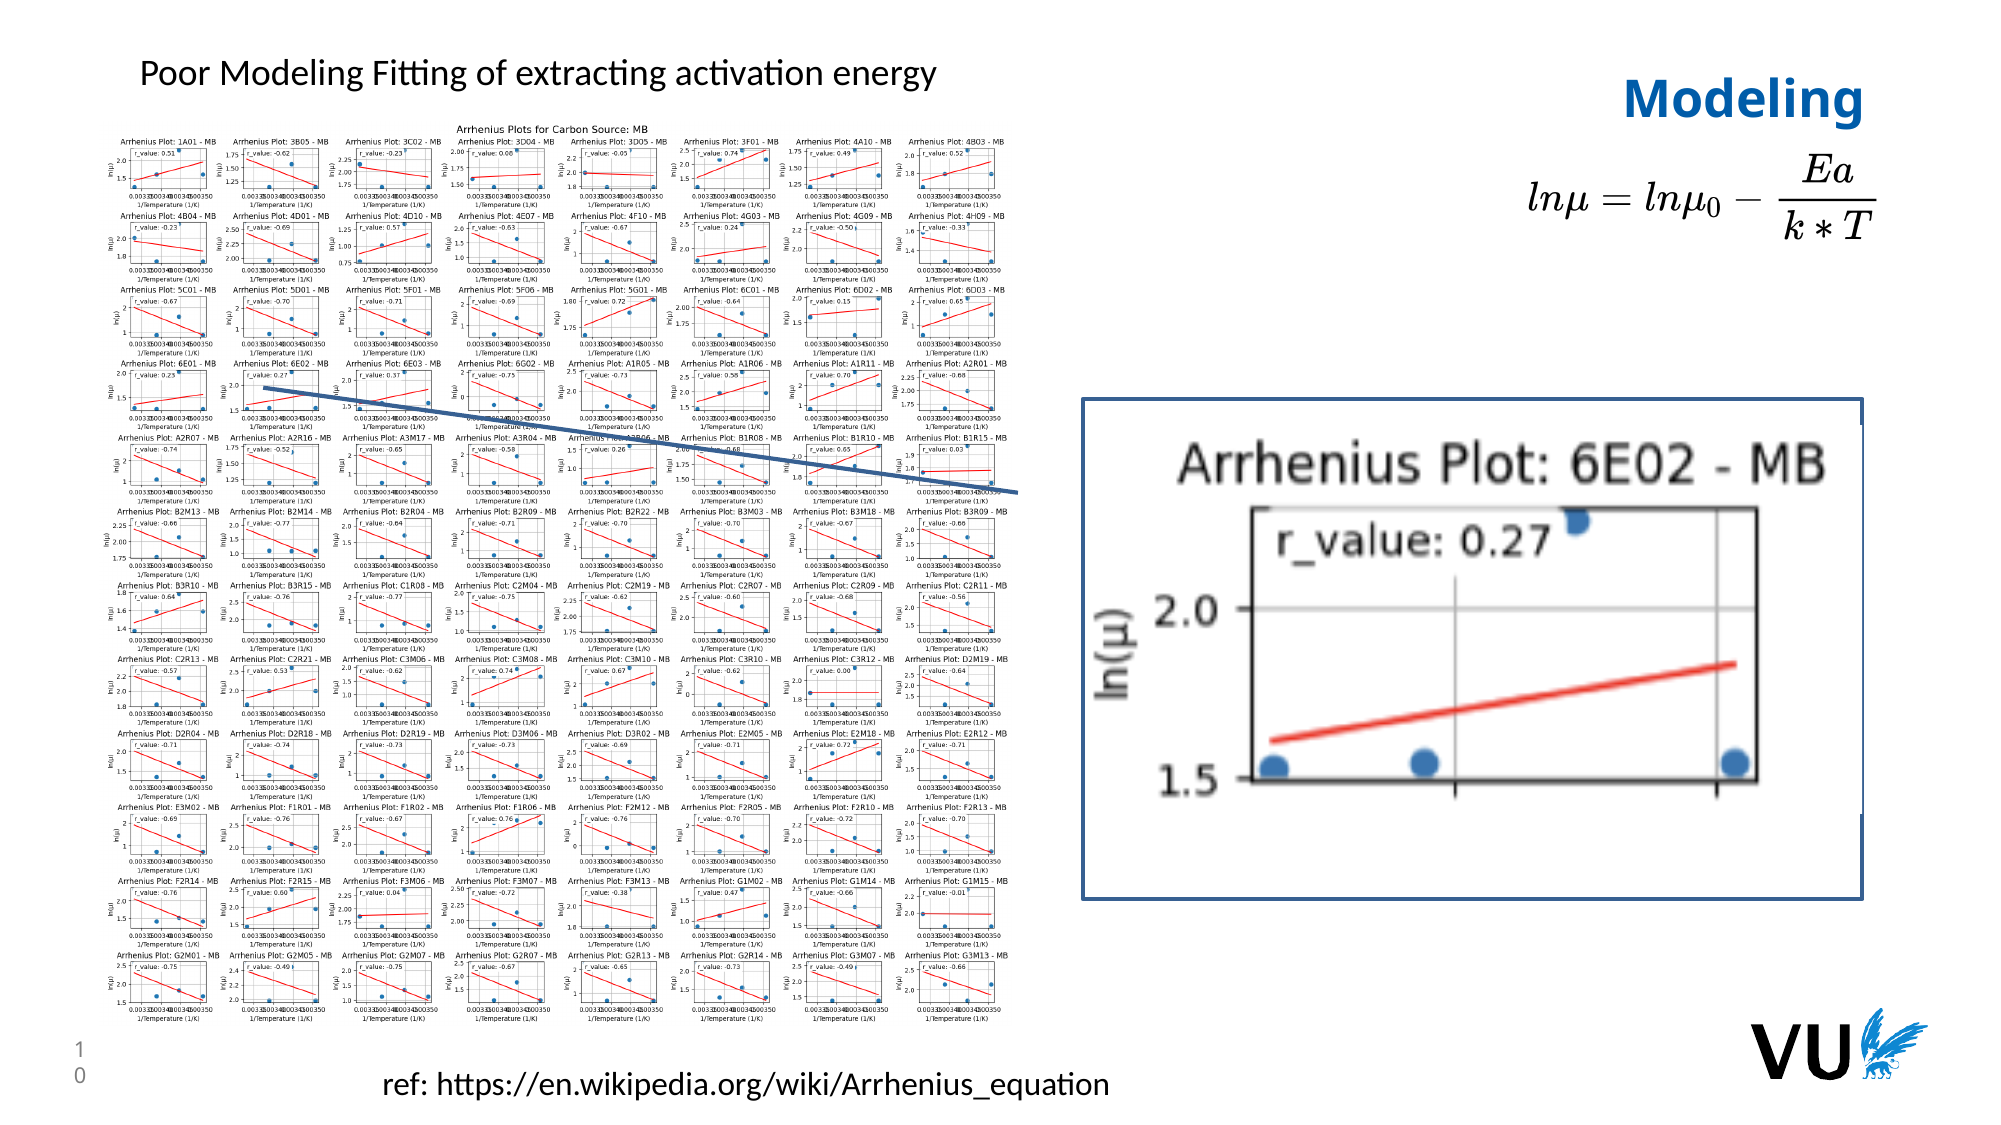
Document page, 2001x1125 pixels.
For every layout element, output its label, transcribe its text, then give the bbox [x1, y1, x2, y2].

picture [1524, 149, 1881, 244]
title Modeling [1580, 44, 1975, 254]
text_box Poor Modeling Fitting of extracting activation energy [125, 40, 1155, 101]
text_box 10 [71, 1033, 98, 1088]
picture [1087, 424, 1863, 814]
text_box [1807, 1024, 1850, 1081]
text_box ref: https://en.wikipedia.org/wiki/Arrhenius_equation [367, 1054, 1368, 1110]
picture [1860, 1007, 1928, 1080]
text_box [1081, 397, 1864, 901]
text_box [1750, 1024, 1802, 1079]
picture [99, 121, 1012, 1027]
